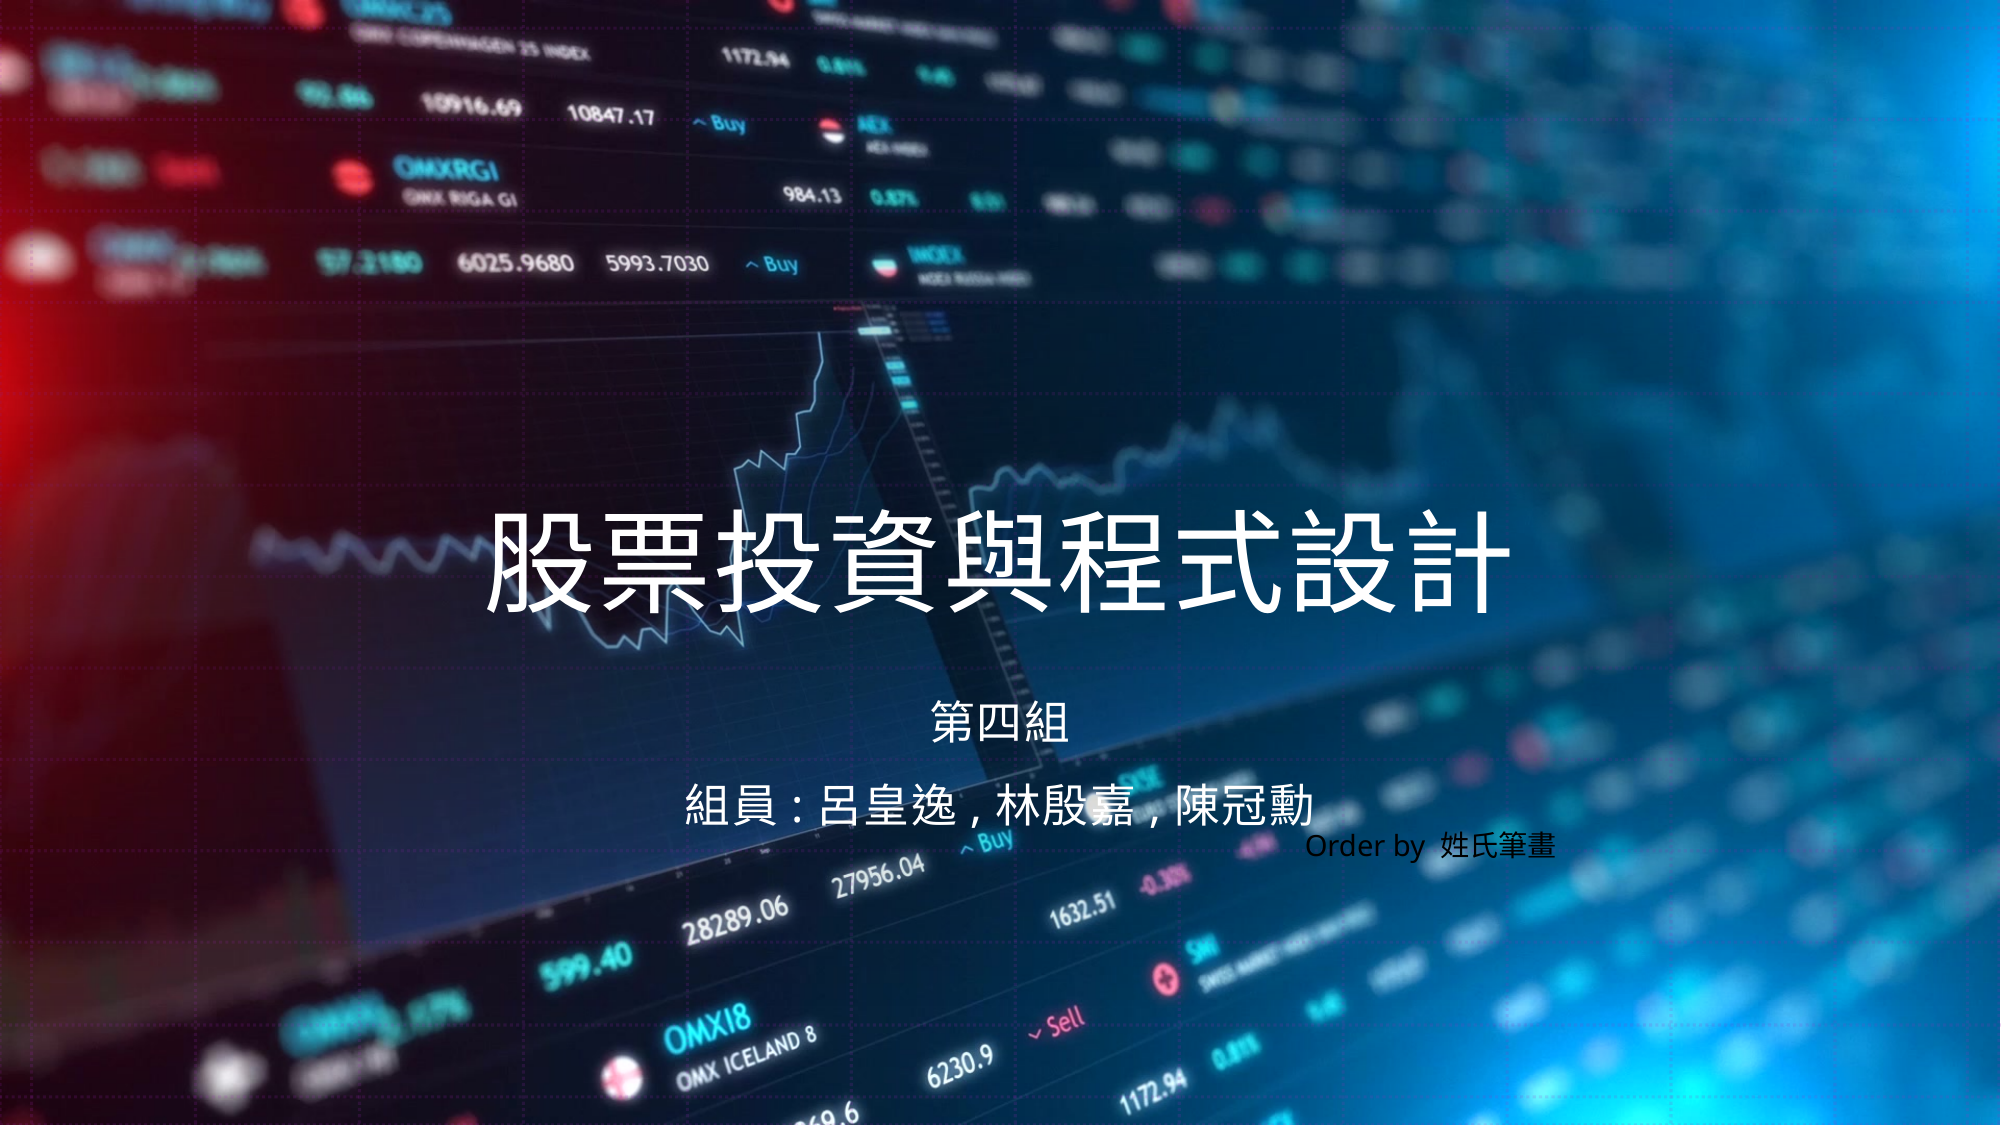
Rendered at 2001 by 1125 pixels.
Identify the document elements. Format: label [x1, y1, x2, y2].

text_box [0, 0, 2000, 1125]
